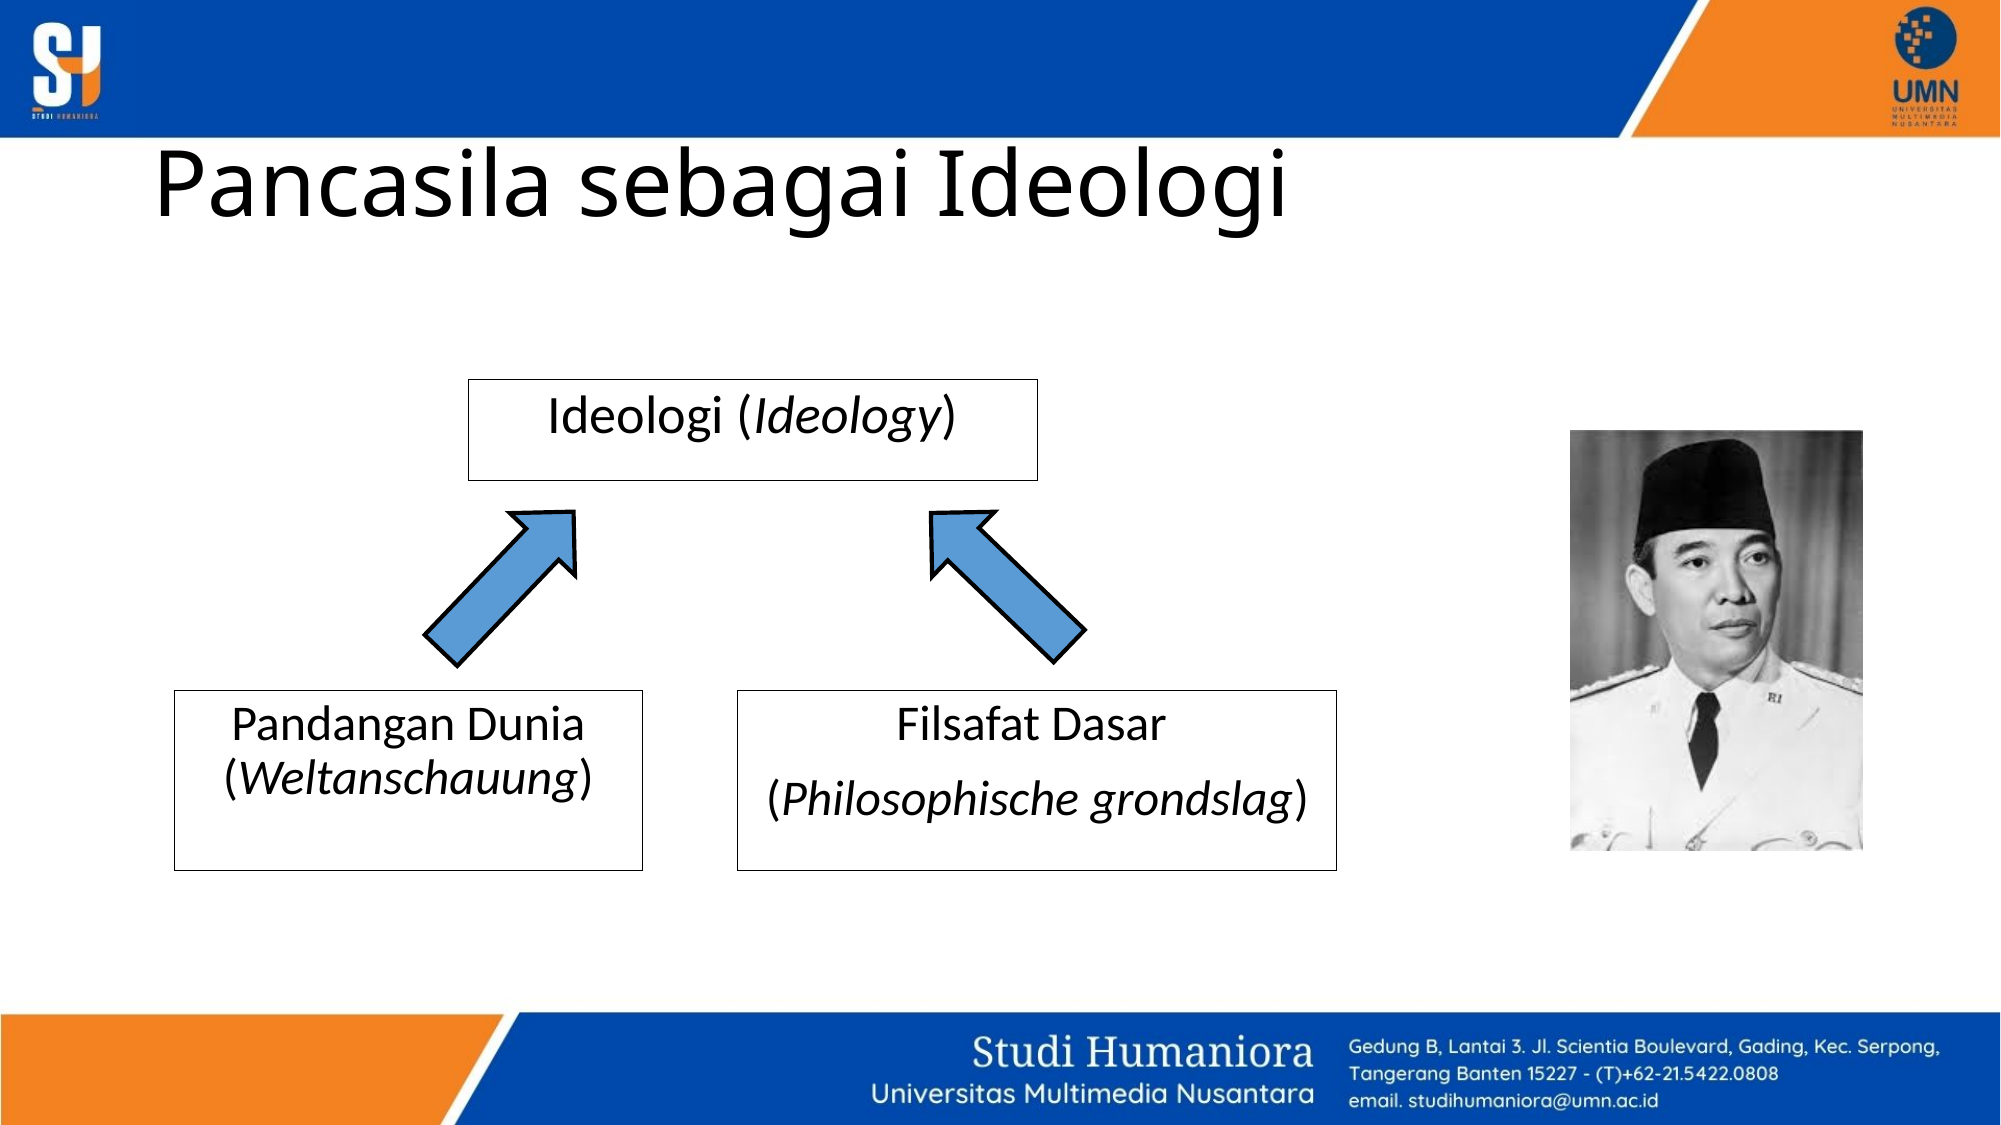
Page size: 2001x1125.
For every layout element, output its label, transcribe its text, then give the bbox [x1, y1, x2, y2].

picture [0, 0, 2001, 1125]
text_box [423, 510, 577, 668]
text_box Pandangan Dunia (Weltanschauung) [174, 690, 643, 871]
text_box Filsafat Dasar (Philosophische grondslag) [737, 690, 1337, 871]
text_box Ideologi (Ideology) [468, 379, 1038, 481]
title Pancasila sebagai Ideologi [137, 78, 1863, 296]
text_box [929, 510, 1087, 664]
